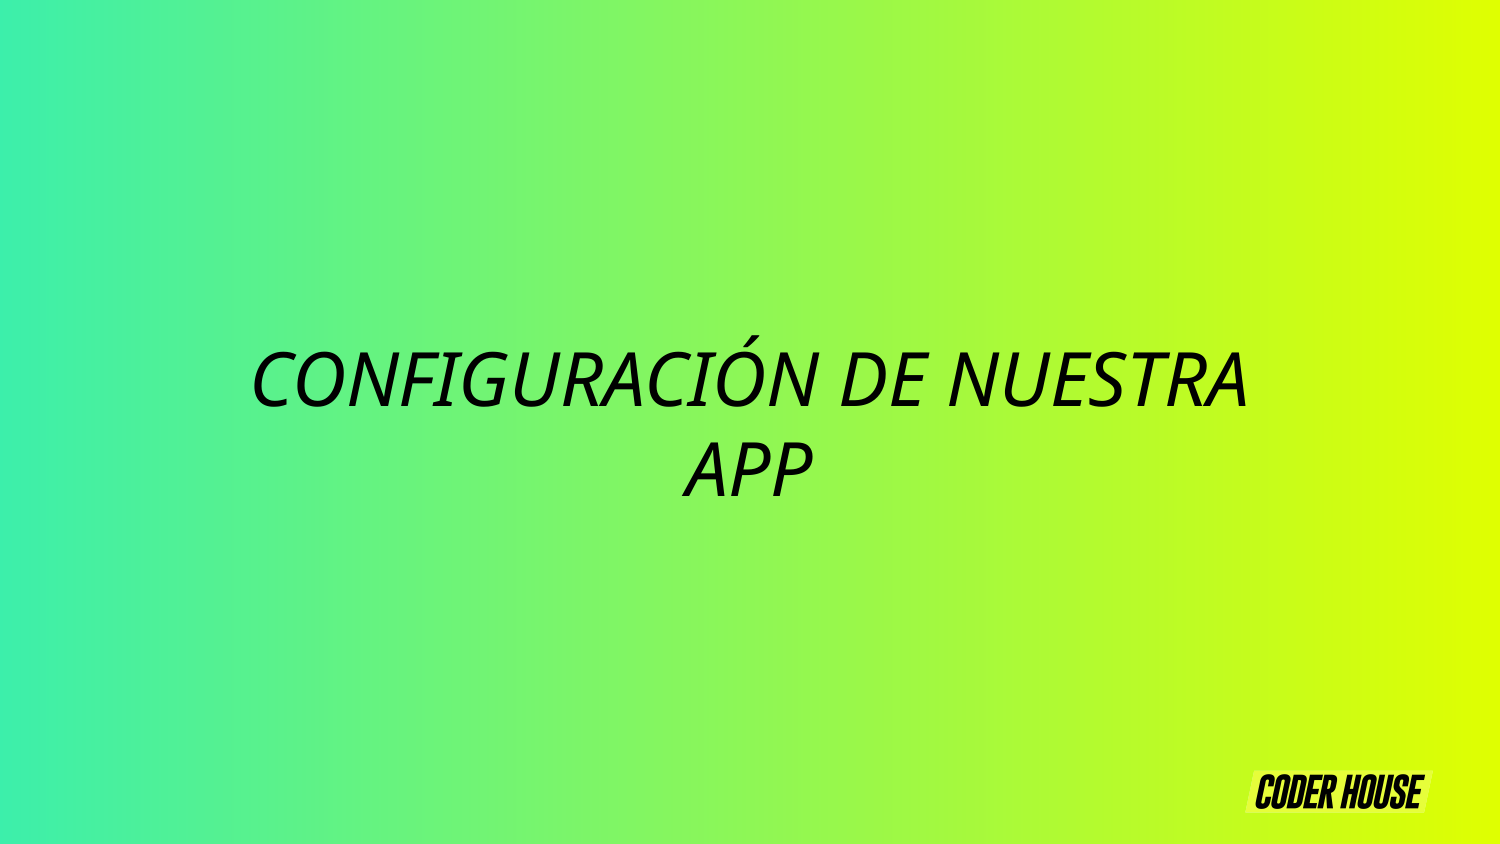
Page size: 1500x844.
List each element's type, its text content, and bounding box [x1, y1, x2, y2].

picture [1241, 764, 1437, 819]
text_box CONFIGURACIÓN DE NUESTRA APP [212, 340, 1288, 503]
